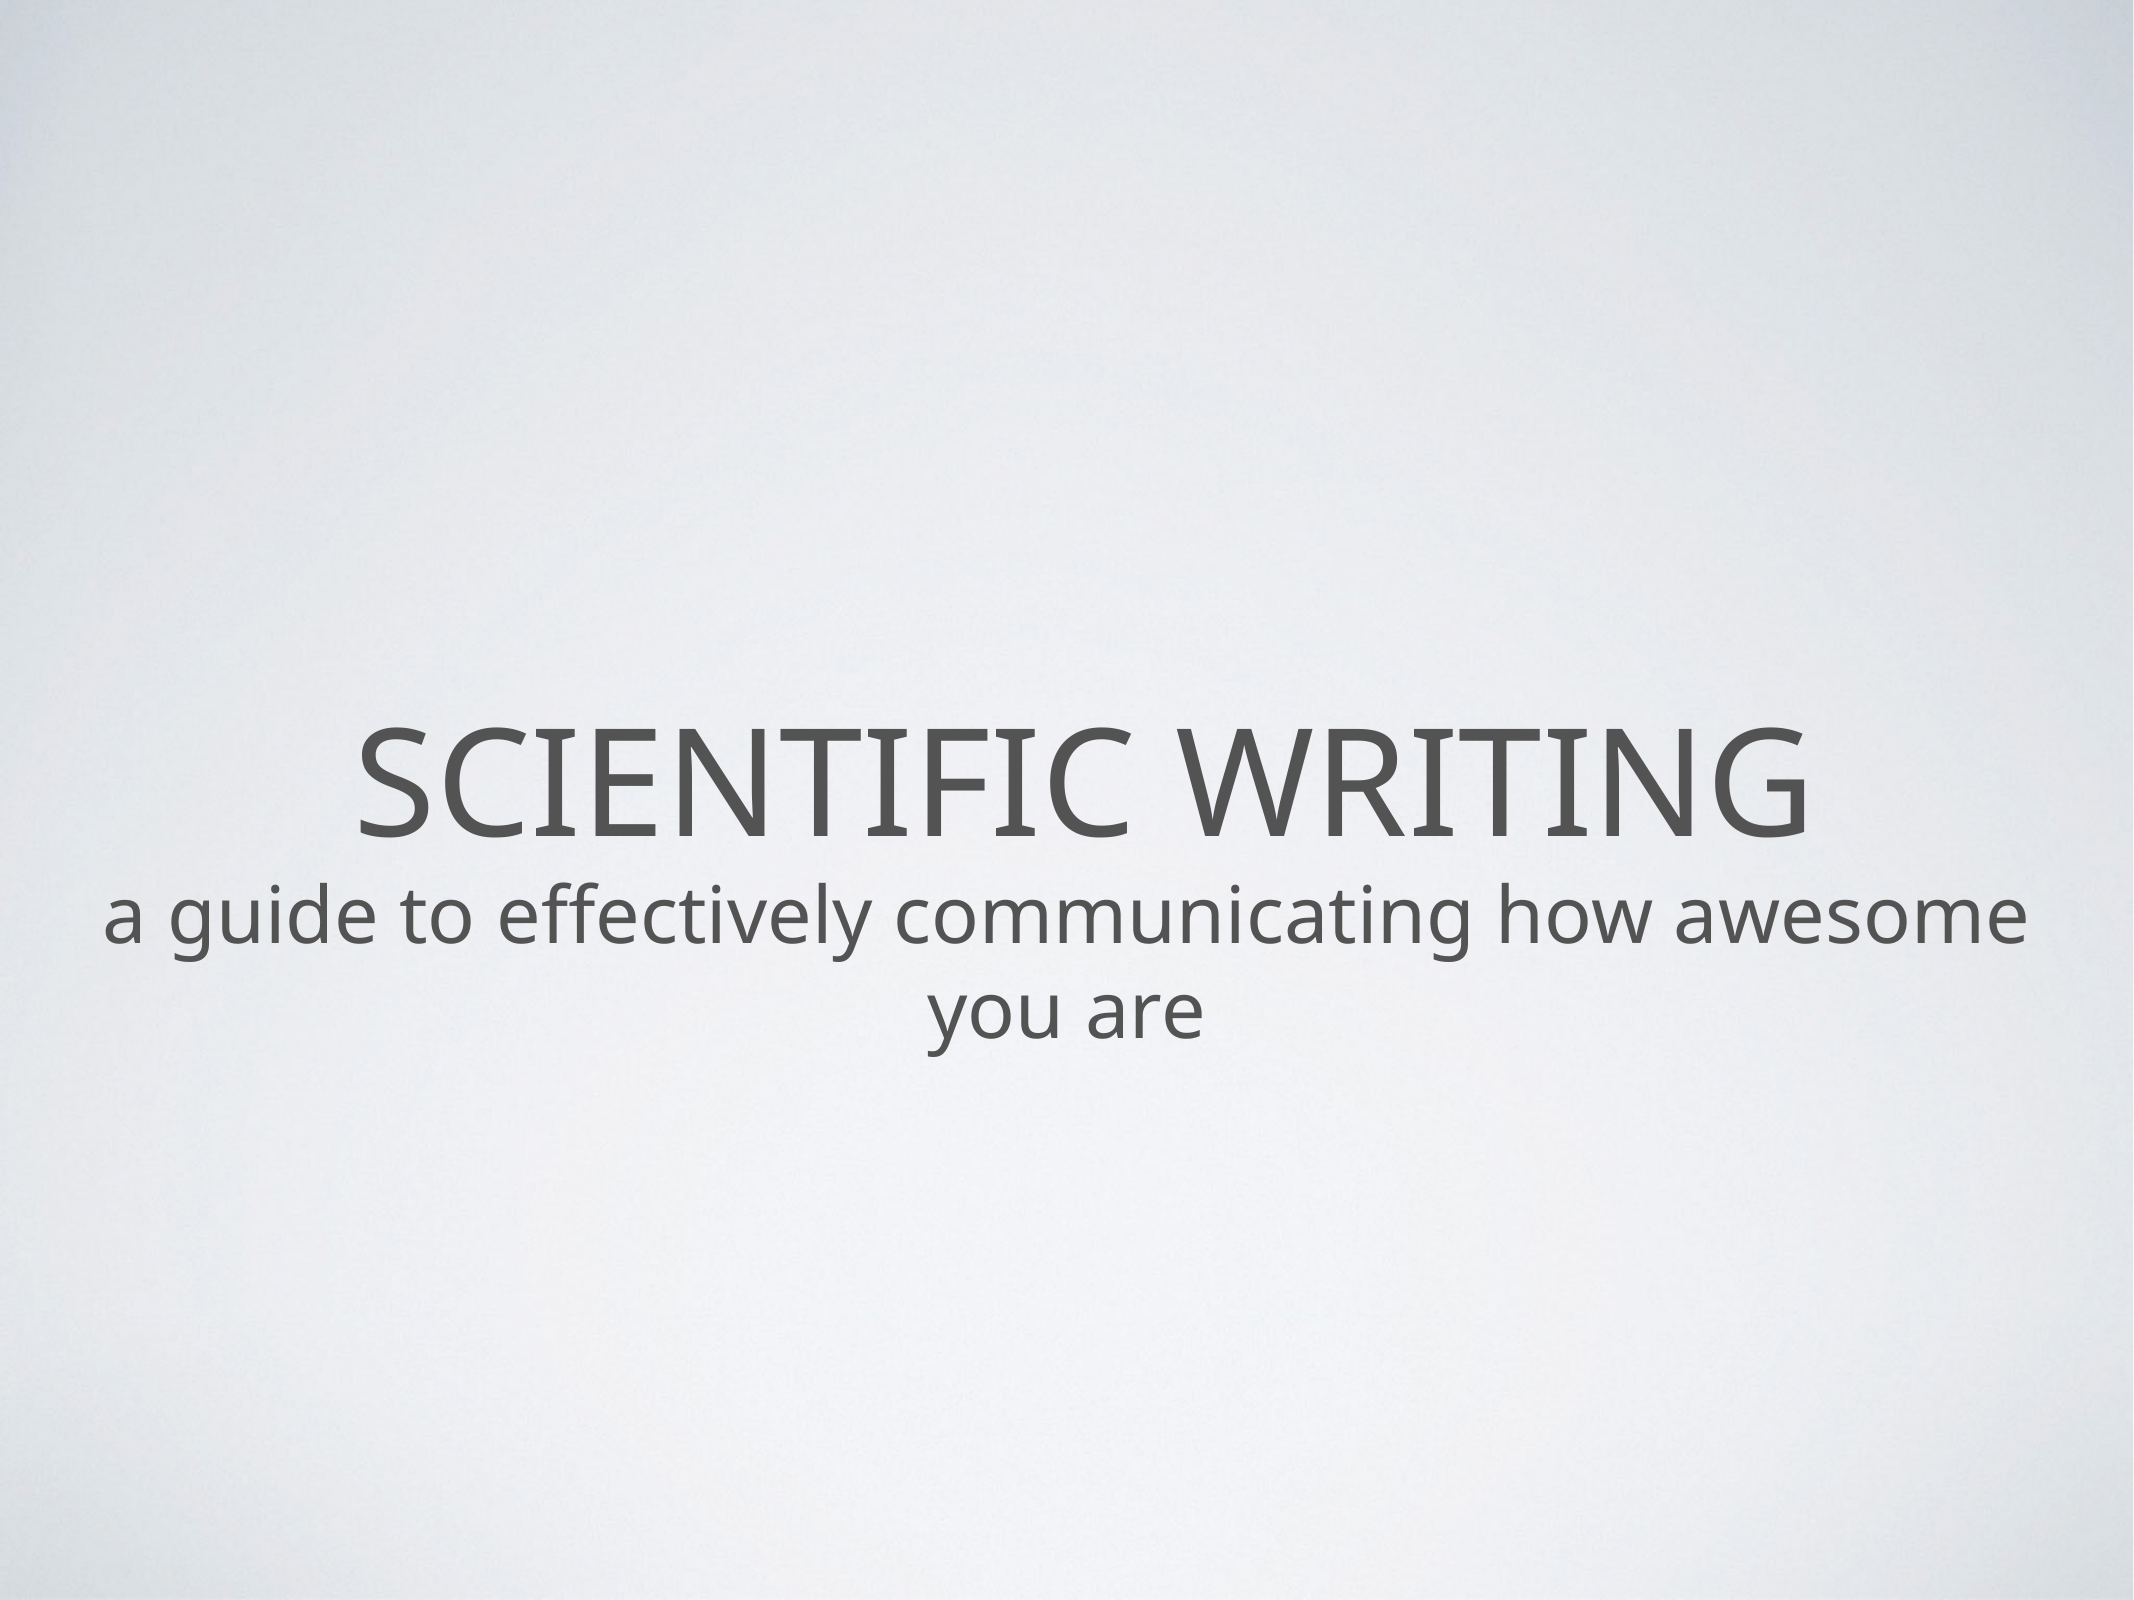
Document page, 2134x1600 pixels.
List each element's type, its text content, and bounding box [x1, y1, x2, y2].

picture [0, 0, 2134, 1600]
title Scientific writing [57, 334, 2076, 864]
list a guide to effectively communicating how awesome you are [57, 864, 2076, 1078]
